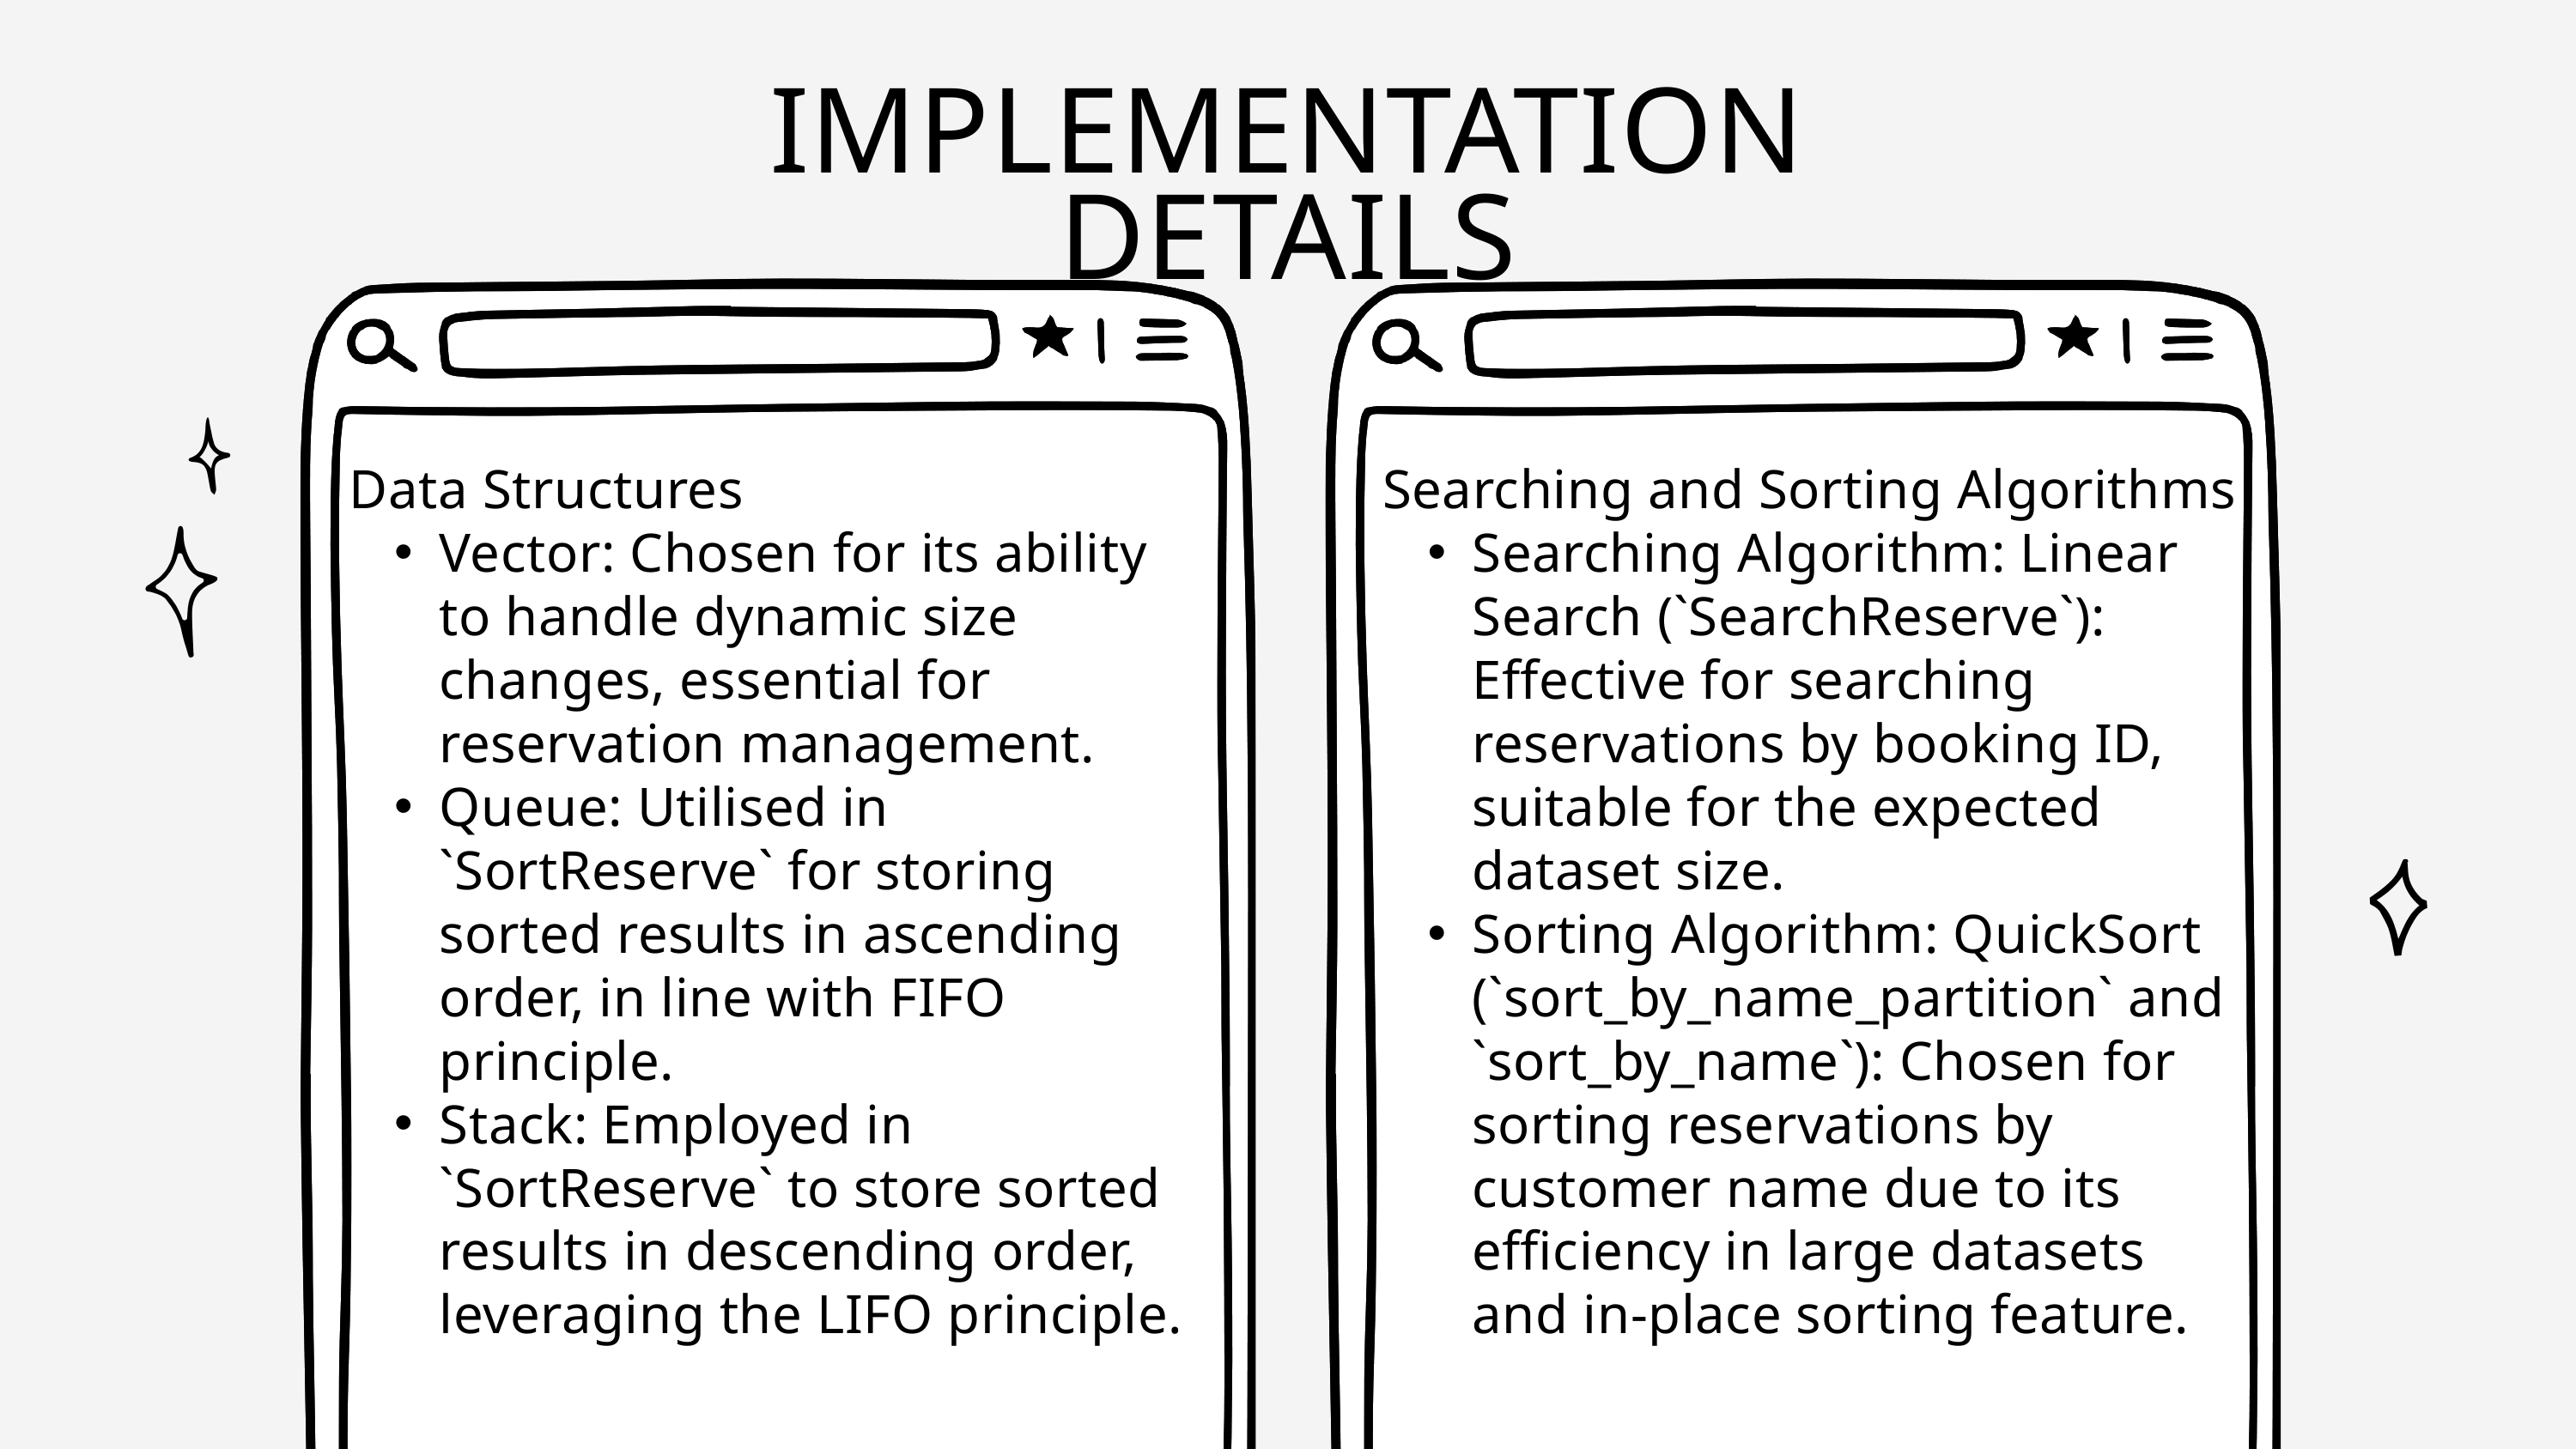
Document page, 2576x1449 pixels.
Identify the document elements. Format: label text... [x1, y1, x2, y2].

text_box IMPLEMENTATION DETAILS [627, 90, 1949, 303]
text_box [300, 278, 1256, 1449]
text_box [2366, 858, 2432, 958]
text_box Data Structures Vector: Chosen for its ability to handle dynamic size changes, essential for reservation management. Queue: Utilised in `SortReserve` for storing sorted results in ascending order, in line with FIFO principle. Stack: Employed in `SortReserve` to store sorted results in descending order, leveraging the LIFO principle. [349, 456, 1207, 1409]
text_box [144, 417, 231, 658]
text_box [1325, 278, 2281, 1449]
text_box Searching and Sorting Algorithms Searching Algorithm: Linear Search (`SearchReserve`): Effective for searching reservations by booking ID, suitable for the expected dataset size. Sorting Algorithm: QuickSort (`sort_by_name_partition` and `sort_by_name`): Chosen for sorting reservations by customer name due to its efficiency in large datasets and in-place sorting feature. [1382, 456, 2240, 1409]
